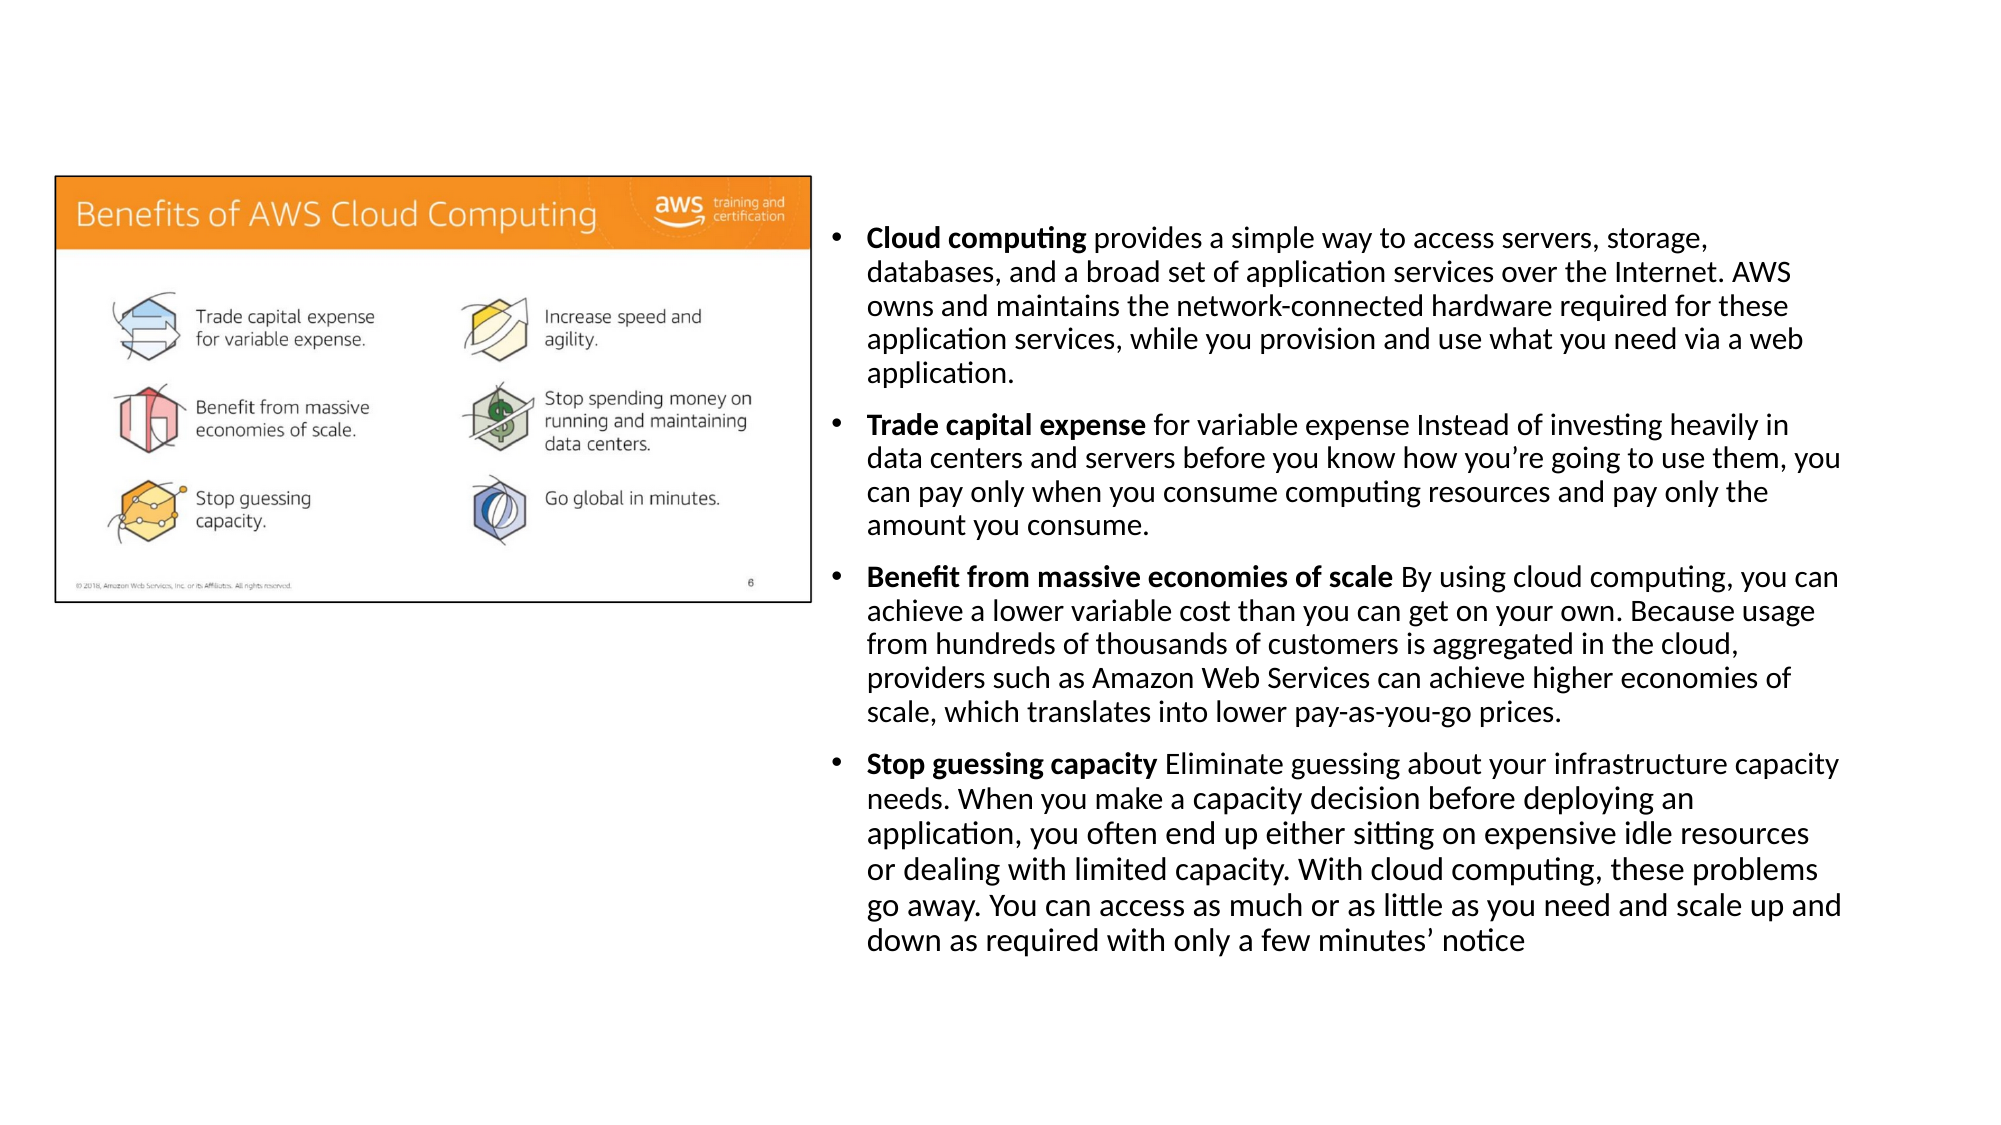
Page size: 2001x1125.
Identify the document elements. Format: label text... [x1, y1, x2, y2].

list Cloud computing provides a simple way to access servers, storage, databases, and a broad set of application services over the Internet. AWS owns and maintains the network-connected hardware required for these application services, while you provision and use what you need via a web application. Trade capital expense for variable expense Instead of investing heavily in data centers and servers before you know how you’re going to use them, you can pay only when you consume computing resources and pay only the amount you consume. Benefit from massive economies of scale By using cloud computing, you can achieve a lower variable cost than you can get on your own. Because usage from hundreds of thousands of customers is aggregated in the cloud, providers such as Amazon Web Services can achieve higher economies of scale, which translates into lower pay-as-you-go prices. Stop guessing capacity Eliminate guessing about your infrastructure capacity needs. When you make a capacity decision before deploying an application, you often end up either sitting on expensive idle resources or dealing with limited capacity. With cloud computing, these problems go away. You can access as much or as little as you need and scale up and down as required with only a few minutes’ notice [816, 158, 1863, 967]
picture [52, 172, 817, 608]
